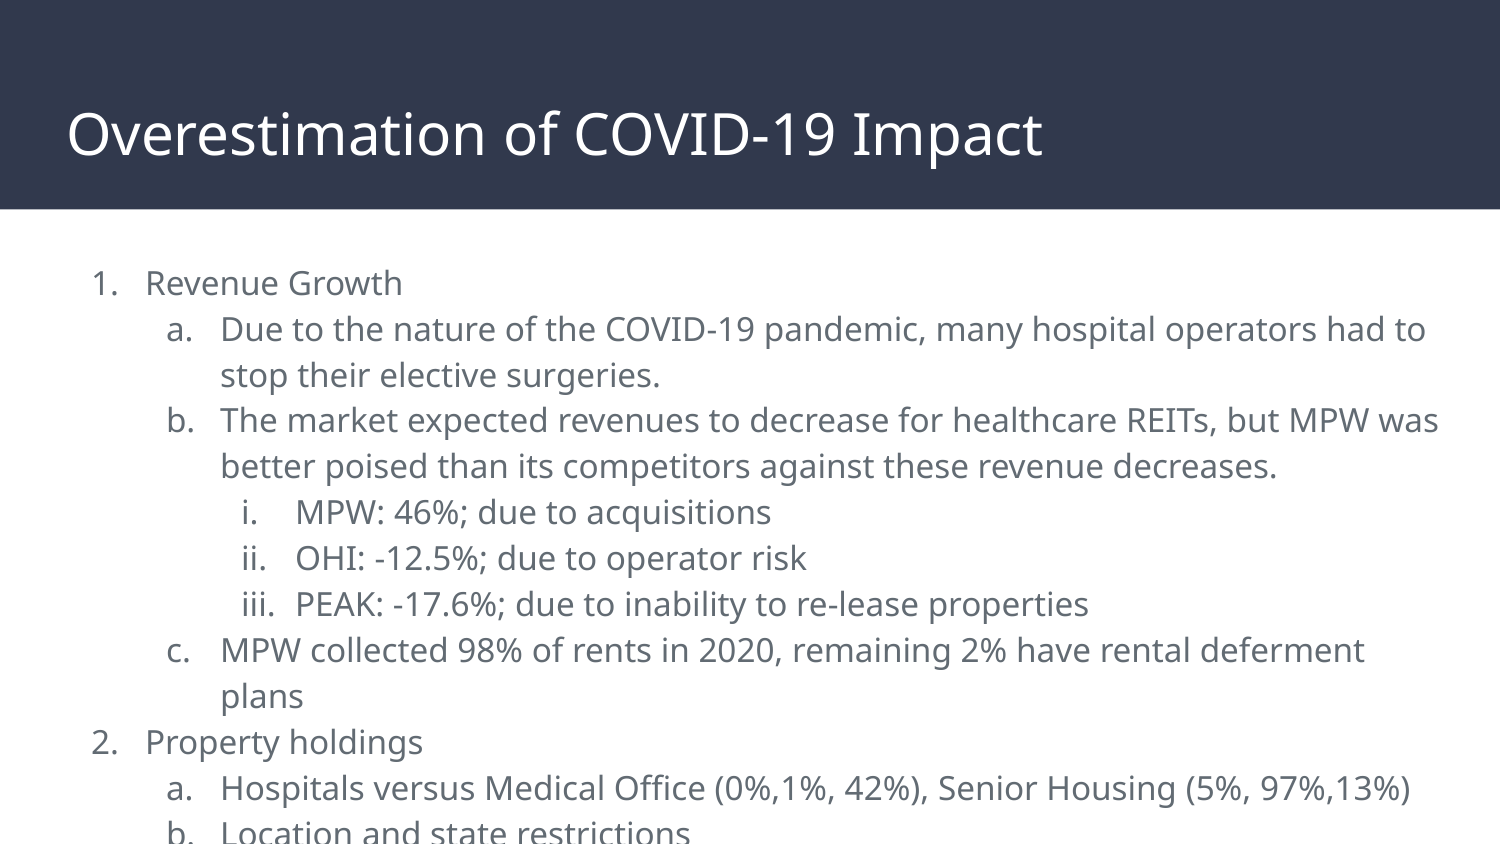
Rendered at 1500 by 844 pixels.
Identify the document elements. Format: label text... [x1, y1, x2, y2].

text_box Revenue Growth Due to the nature of the COVID-19 pandemic, many hospital operators had to stop their elective surgeries. The market expected revenues to decrease for healthcare REITs, but MPW was better poised than its competitors against these revenue decreases. MPW: 46%; due to acquisitions OHI: -12.5%; due to operator risk PEAK: -17.6%; due to inability to re-lease properties MPW collected 98% of rents in 2020, remaining 2% have rental deferment plans Property holdings Hospitals versus Medical Office (0%,1%, 42%), Senior Housing (5%, 97%,13%) Location and state restrictions [55, 241, 1474, 844]
title Overestimation of COVID-19 Impact [51, 82, 1449, 185]
